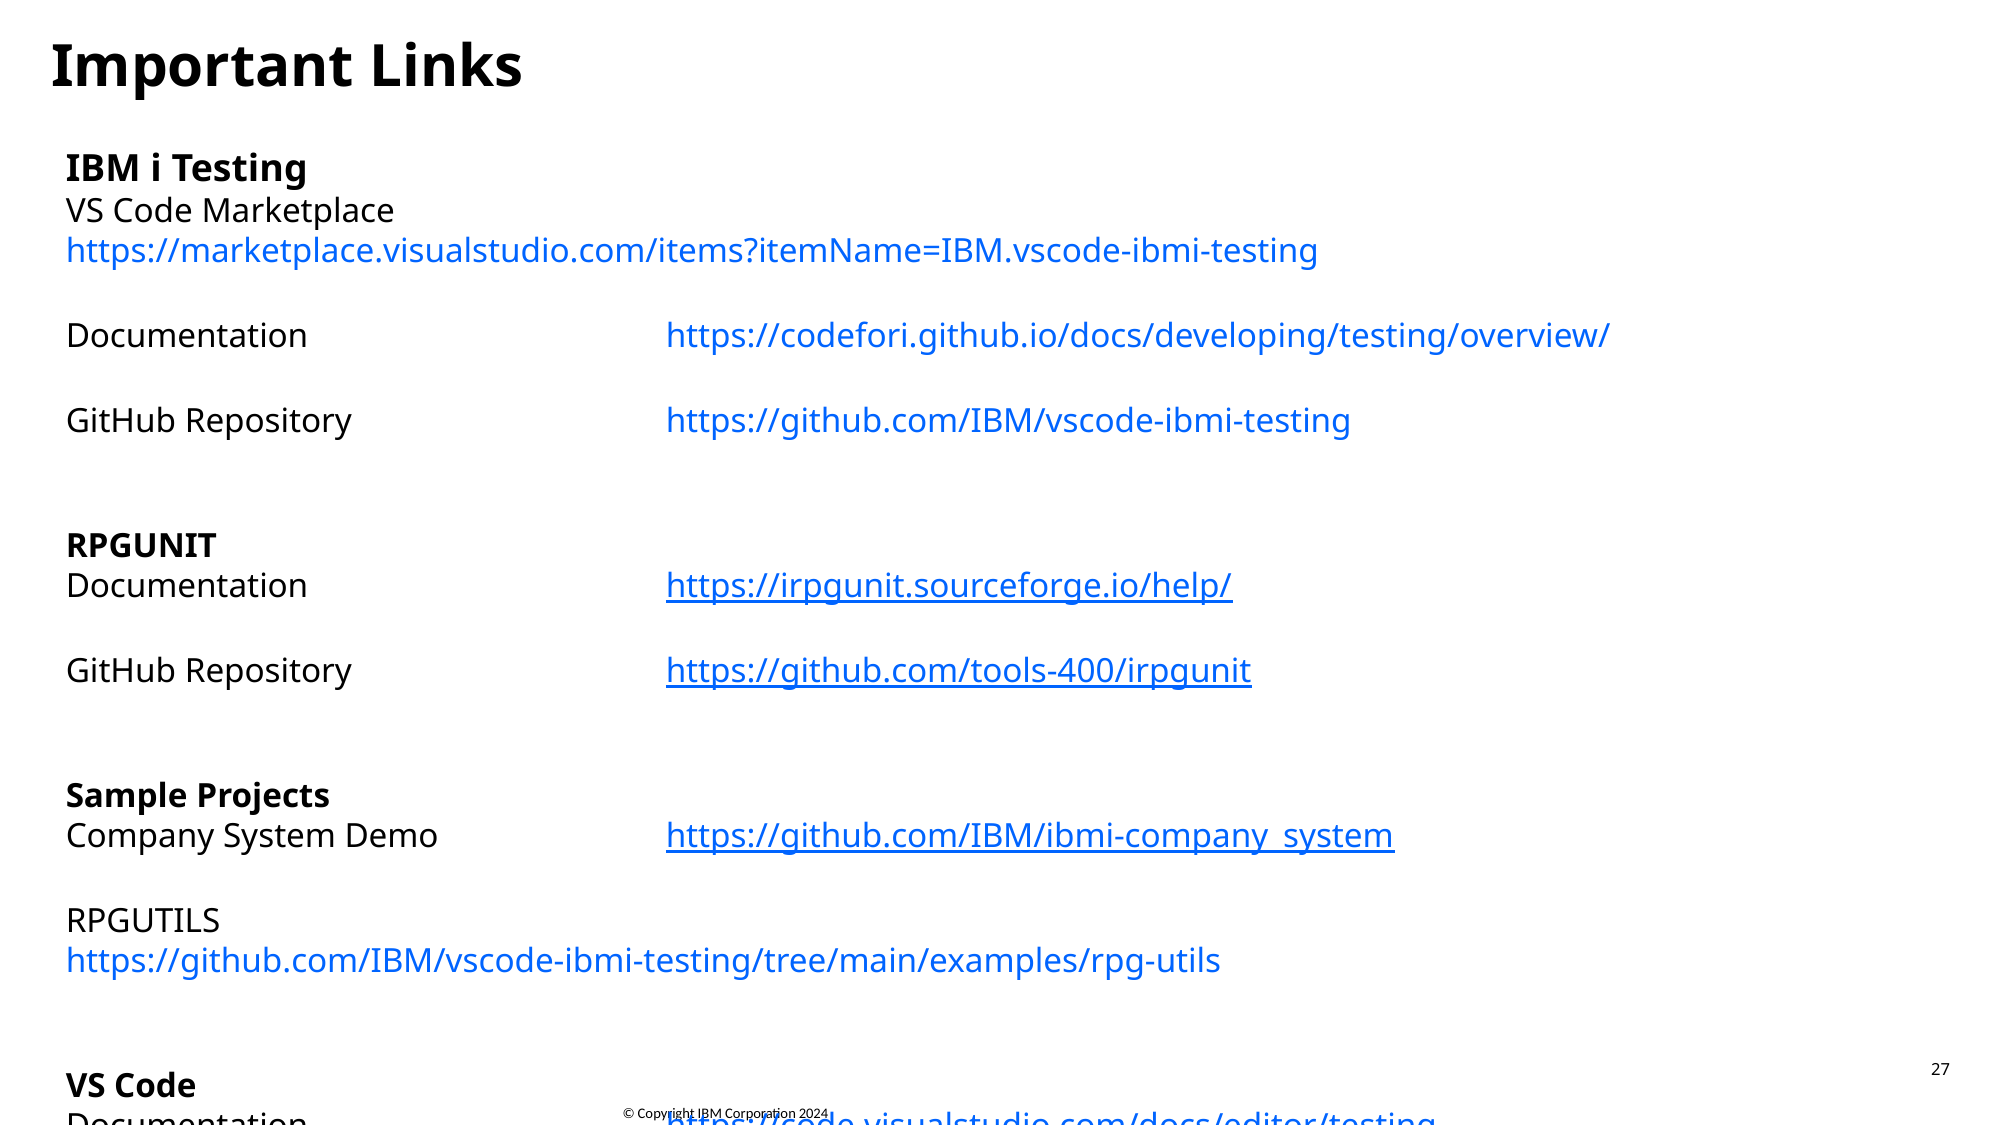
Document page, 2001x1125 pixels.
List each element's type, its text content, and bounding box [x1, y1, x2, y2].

list IBM i Testing VS Code Marketplace https://marketplace.visualstudio.com/items?itemName=IBM.vscode-ibmi-testing Documentation https://codefori.github.io/docs/developing/testing/overview/ GitHub Repository https://github.com/IBM/vscode-ibmi-testing RPGUNIT Documentation https://irpgunit.sourceforge.io/help/ GitHub Repository https://github.com/tools-400/irpgunit Sample Projects Company System Demo https://github.com/IBM/ibmi-company_system RPGUTILS https://github.com/IBM/vscode-ibmi-testing/tree/main/examples/rpg-utils VS Code Documentation https://code.visualstudio.com/docs/editor/testing [51, 136, 1934, 1068]
title Important Links [51, 36, 1721, 101]
slide_number 27 [1500, 1055, 1950, 1086]
